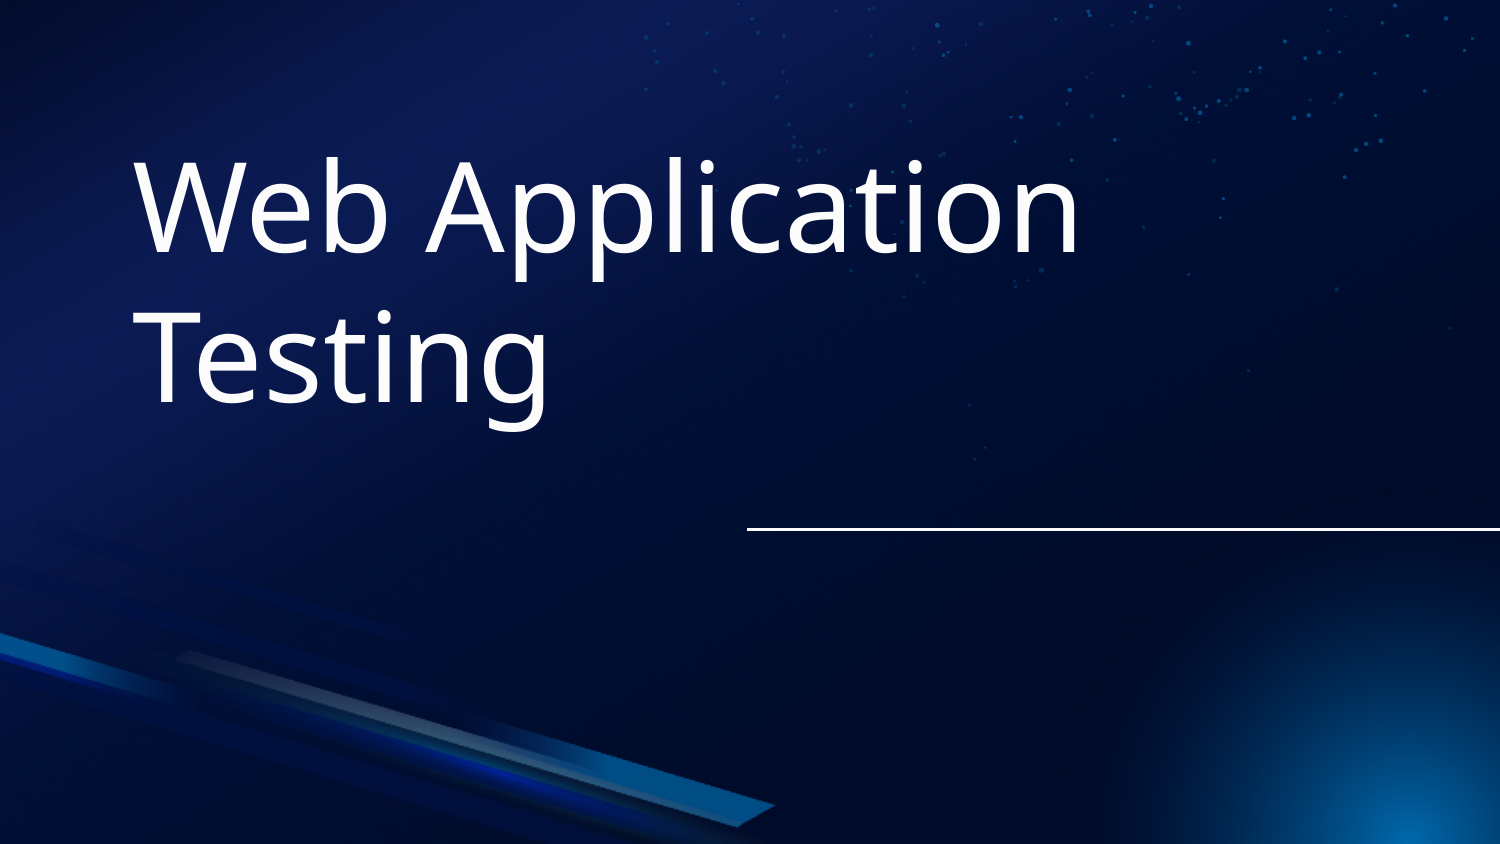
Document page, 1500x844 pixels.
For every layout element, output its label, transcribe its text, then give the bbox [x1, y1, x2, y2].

picture [0, 0, 1500, 844]
title Web Application Testing [116, 247, 1265, 443]
